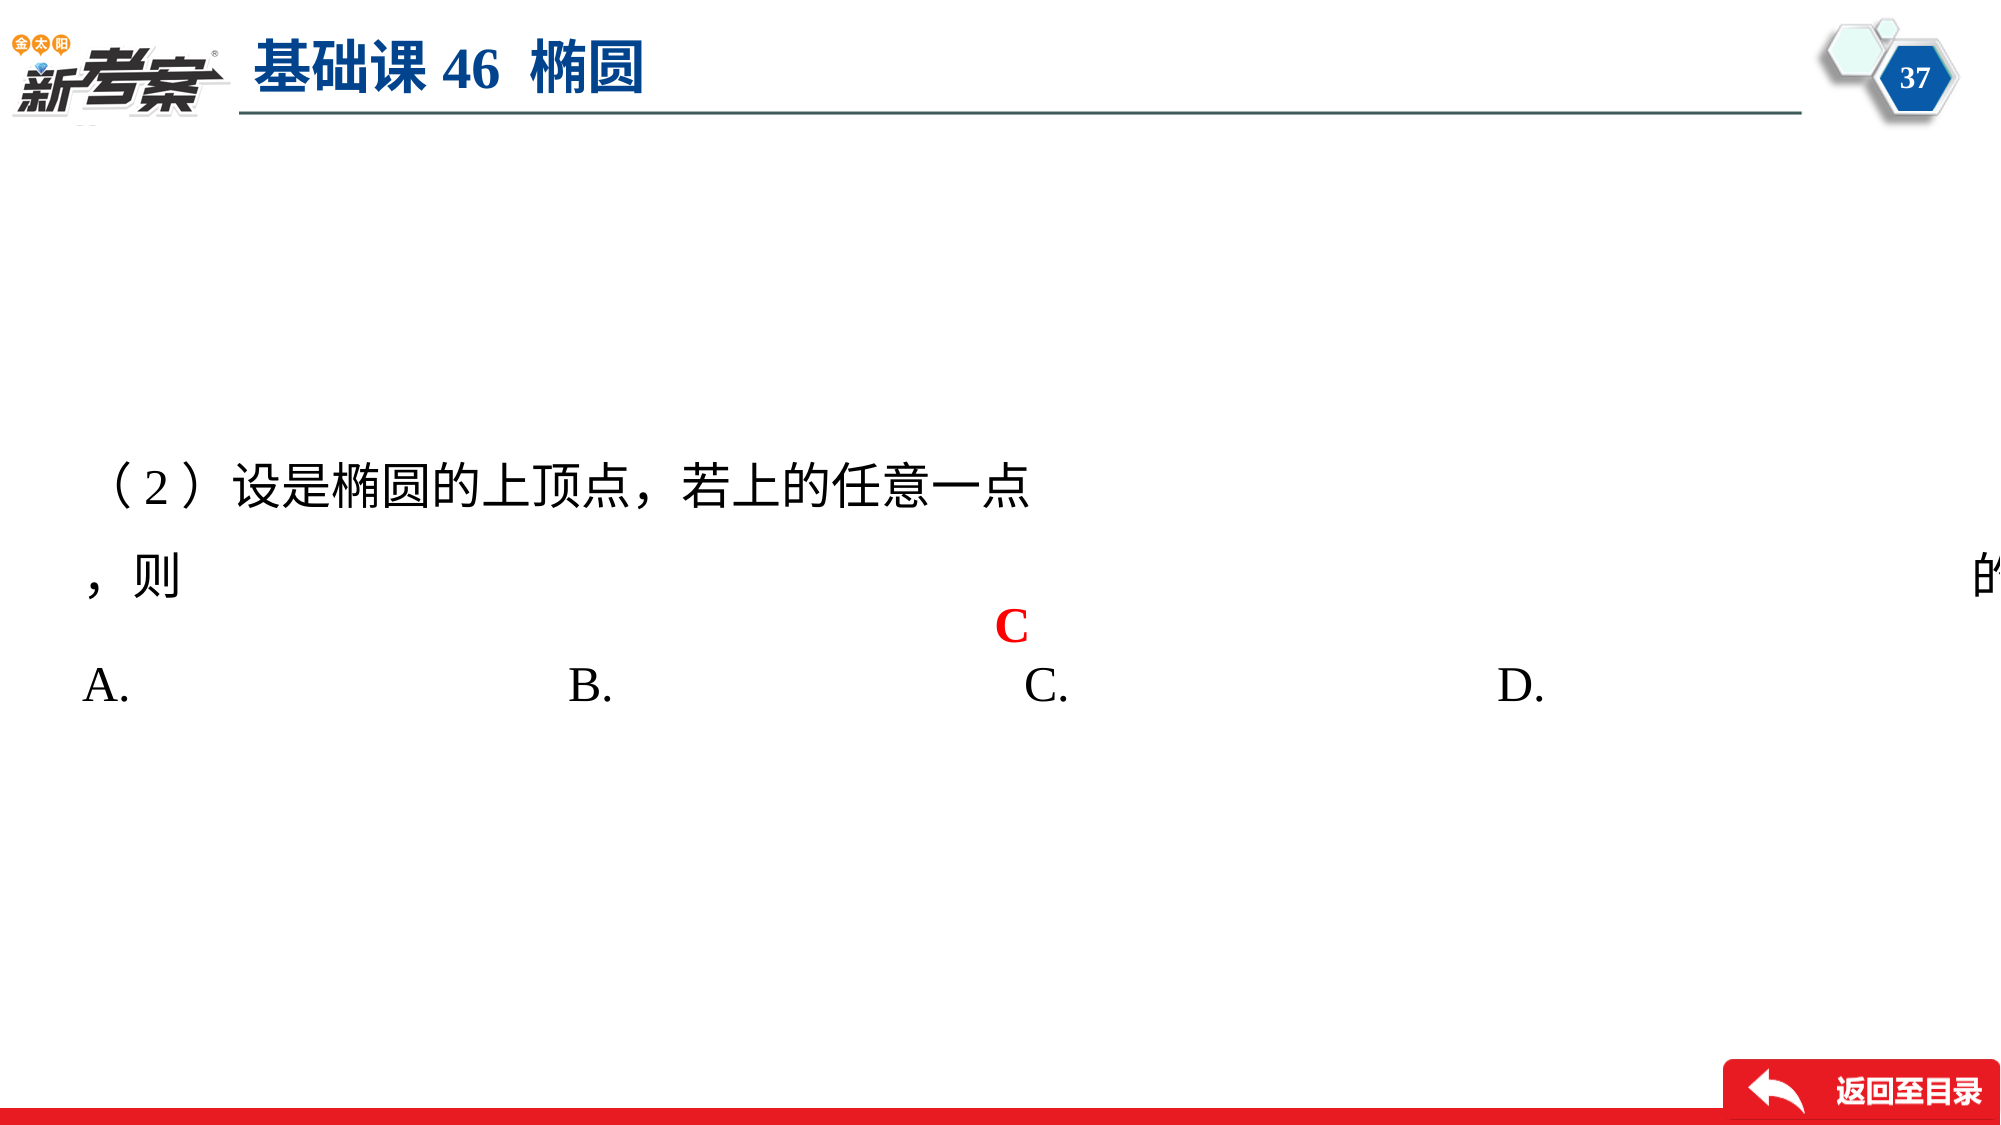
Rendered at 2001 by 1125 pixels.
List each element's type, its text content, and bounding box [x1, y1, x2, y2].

text_box C [976, 564, 1049, 643]
picture [0, 0, 2001, 1125]
